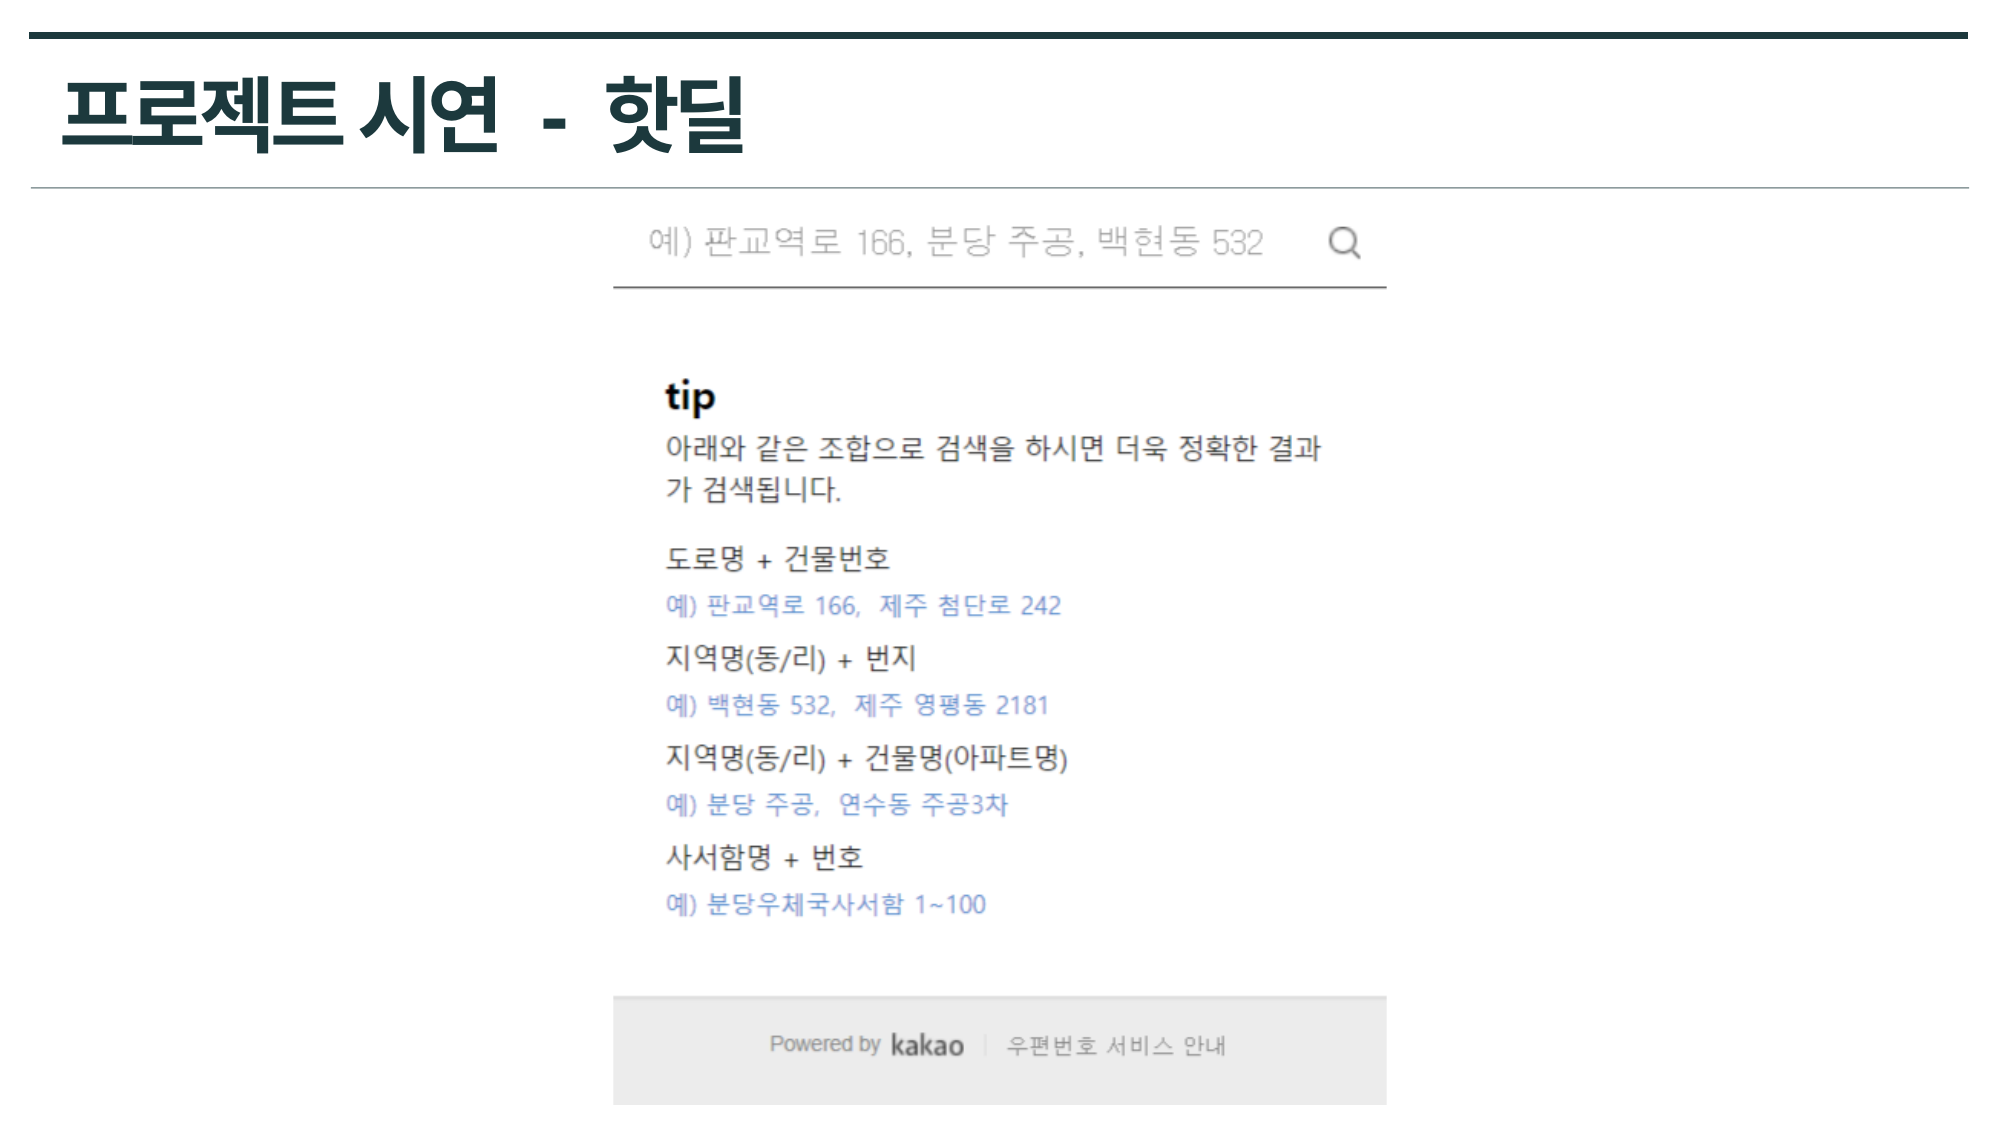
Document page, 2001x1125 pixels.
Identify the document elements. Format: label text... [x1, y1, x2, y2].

text_box 프로젝트 시연 - 핫딜 [44, 55, 766, 171]
picture [613, 200, 1387, 1105]
